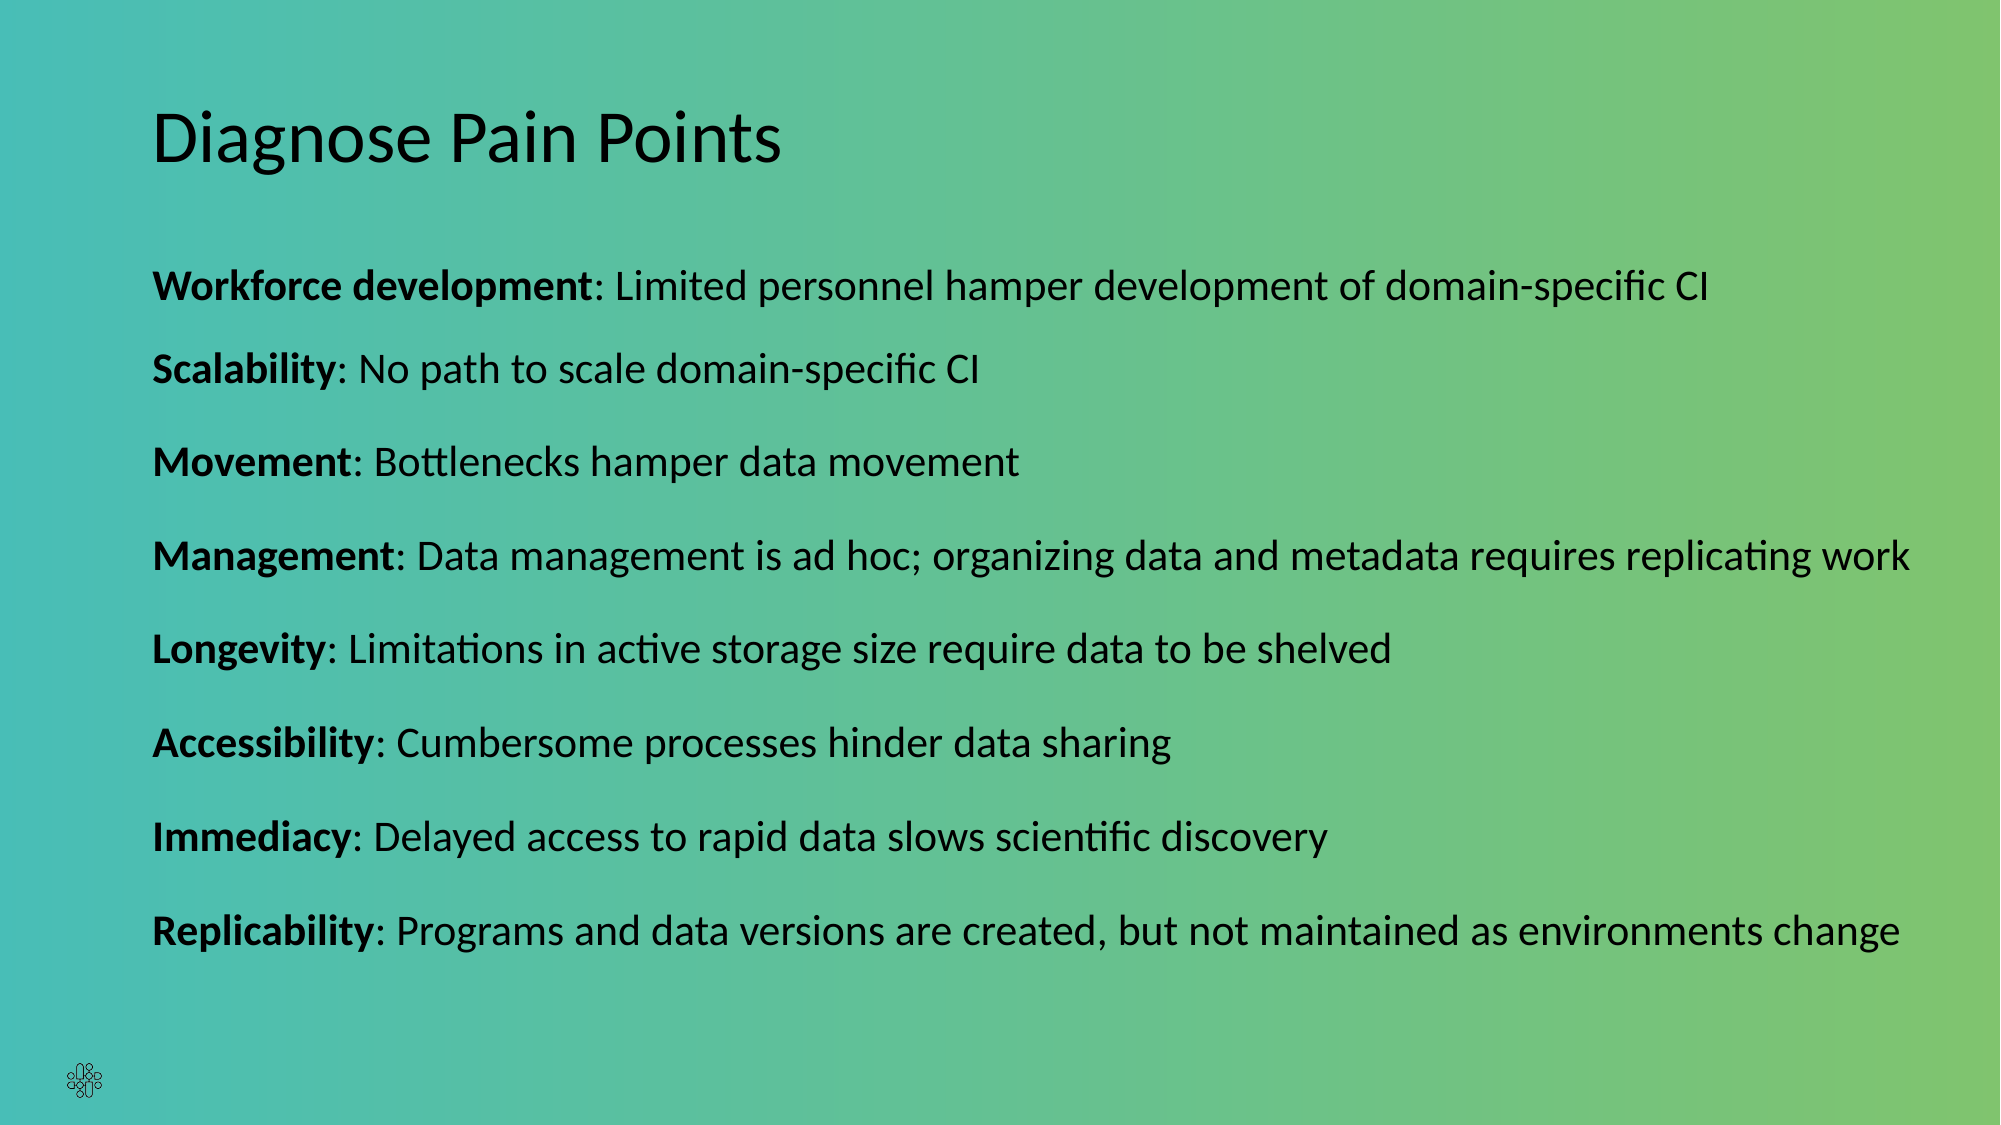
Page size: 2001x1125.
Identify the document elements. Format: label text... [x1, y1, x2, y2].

picture [67, 1063, 102, 1098]
list Workforce development: Limited personnel hamper development of domain-specific CI Scalability: No path to scale domain-specific CI Movement: Bottlenecks hamper data movement Management: Data management is ad hoc; organizing data and metadata requires replicating work Longevity: Limitations in active storage size require data to be shelved Accessibility: Cumbersome processes hinder data sharing Immediacy: Delayed access to rapid data slows scientific discovery Replicability: Programs and data versions are created, but not maintained as environments change [137, 241, 1959, 1014]
title Diagnose Pain Points [137, 23, 1863, 241]
